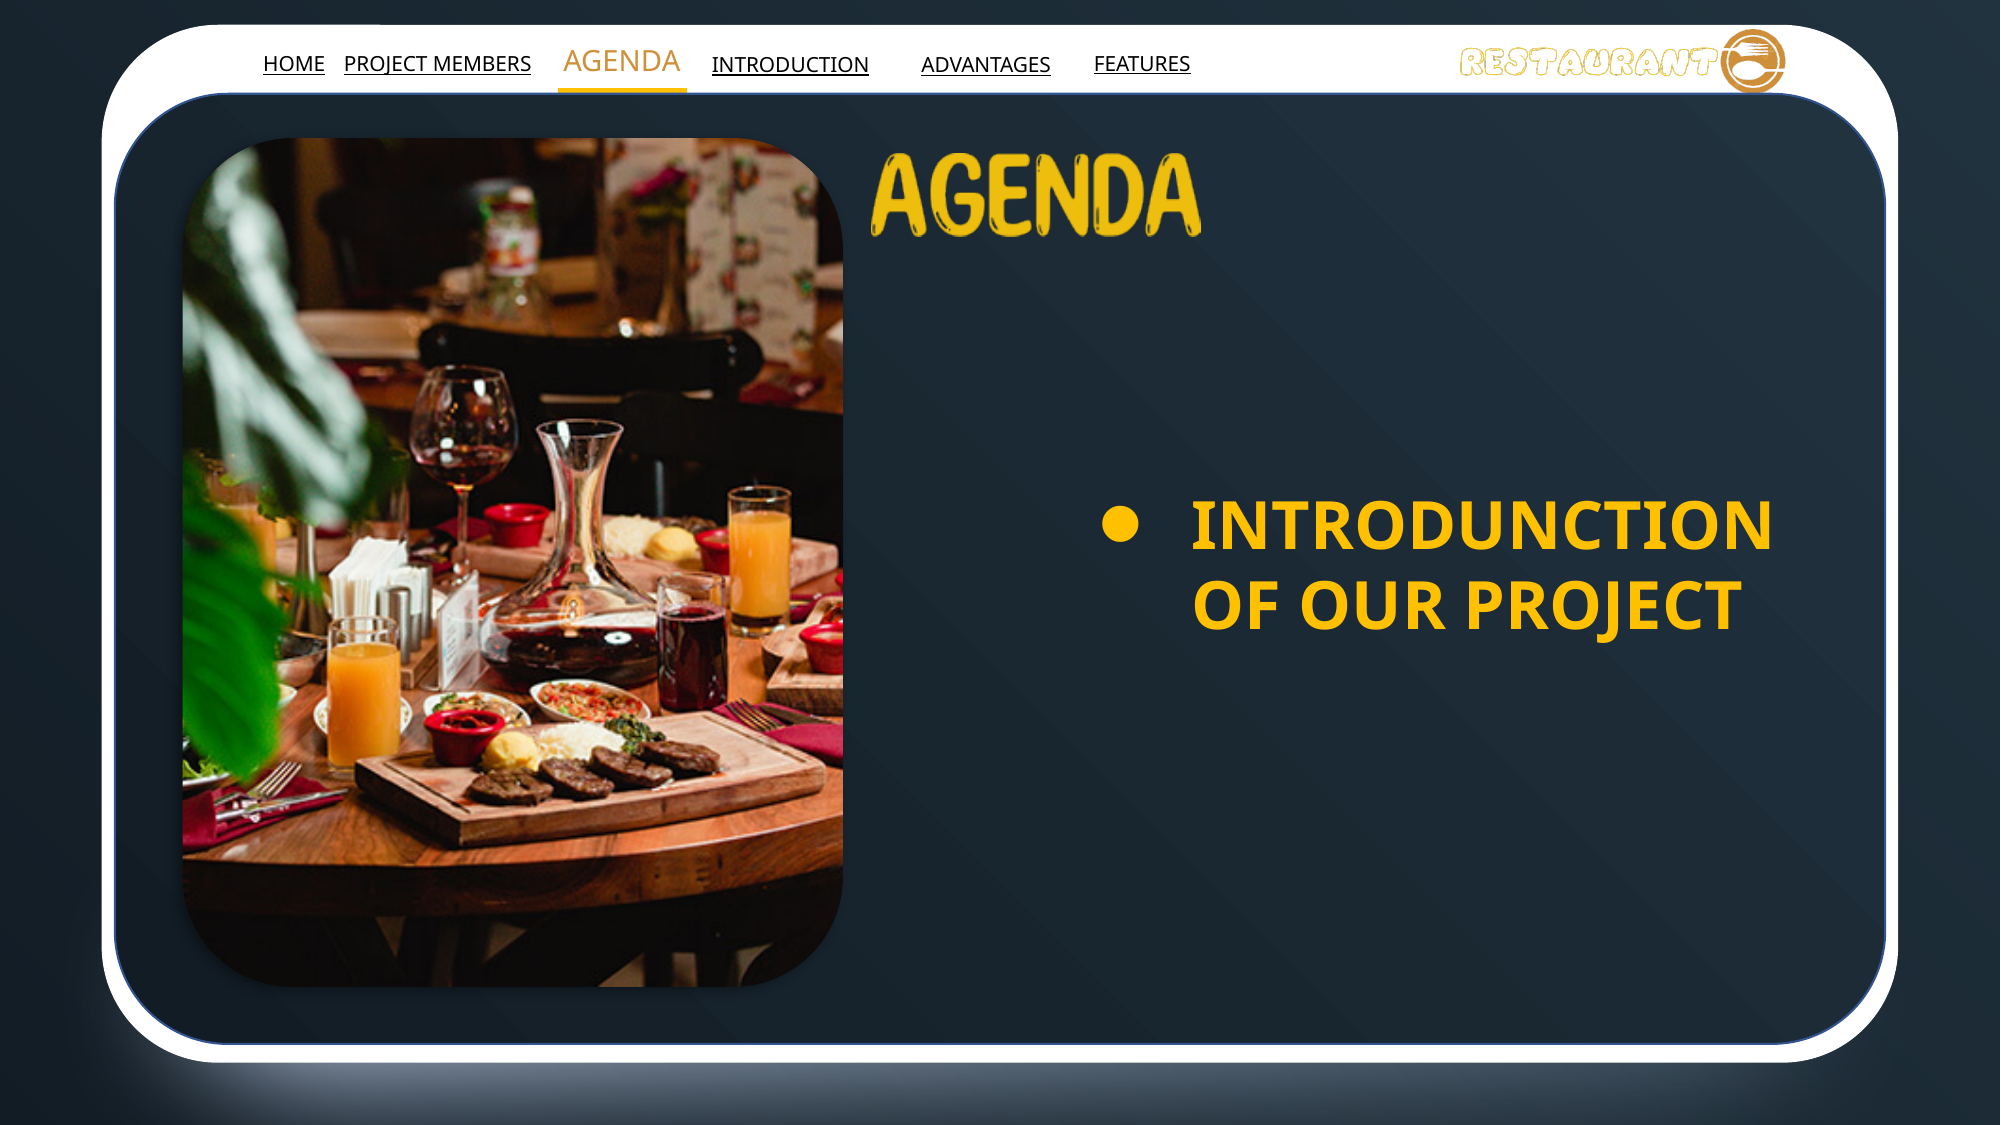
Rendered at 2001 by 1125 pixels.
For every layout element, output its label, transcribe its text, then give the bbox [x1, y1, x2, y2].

picture [870, 153, 1201, 237]
text_box ADVANTAGES [906, 44, 1097, 88]
picture [182, 138, 843, 987]
text_box [113, 92, 1887, 1045]
text_box AGENDA [548, 34, 705, 85]
text_box FEATURES [1079, 43, 1336, 87]
text_box [100, 23, 1900, 1064]
text_box HOME [248, 43, 329, 87]
picture [1460, 0, 1833, 149]
text_box INTRODUCTION [697, 44, 897, 88]
text_box INTRODUNCTION OF OUR PROJECT [1082, 475, 1802, 650]
text_box PROJECT MEMBERS [329, 43, 564, 87]
